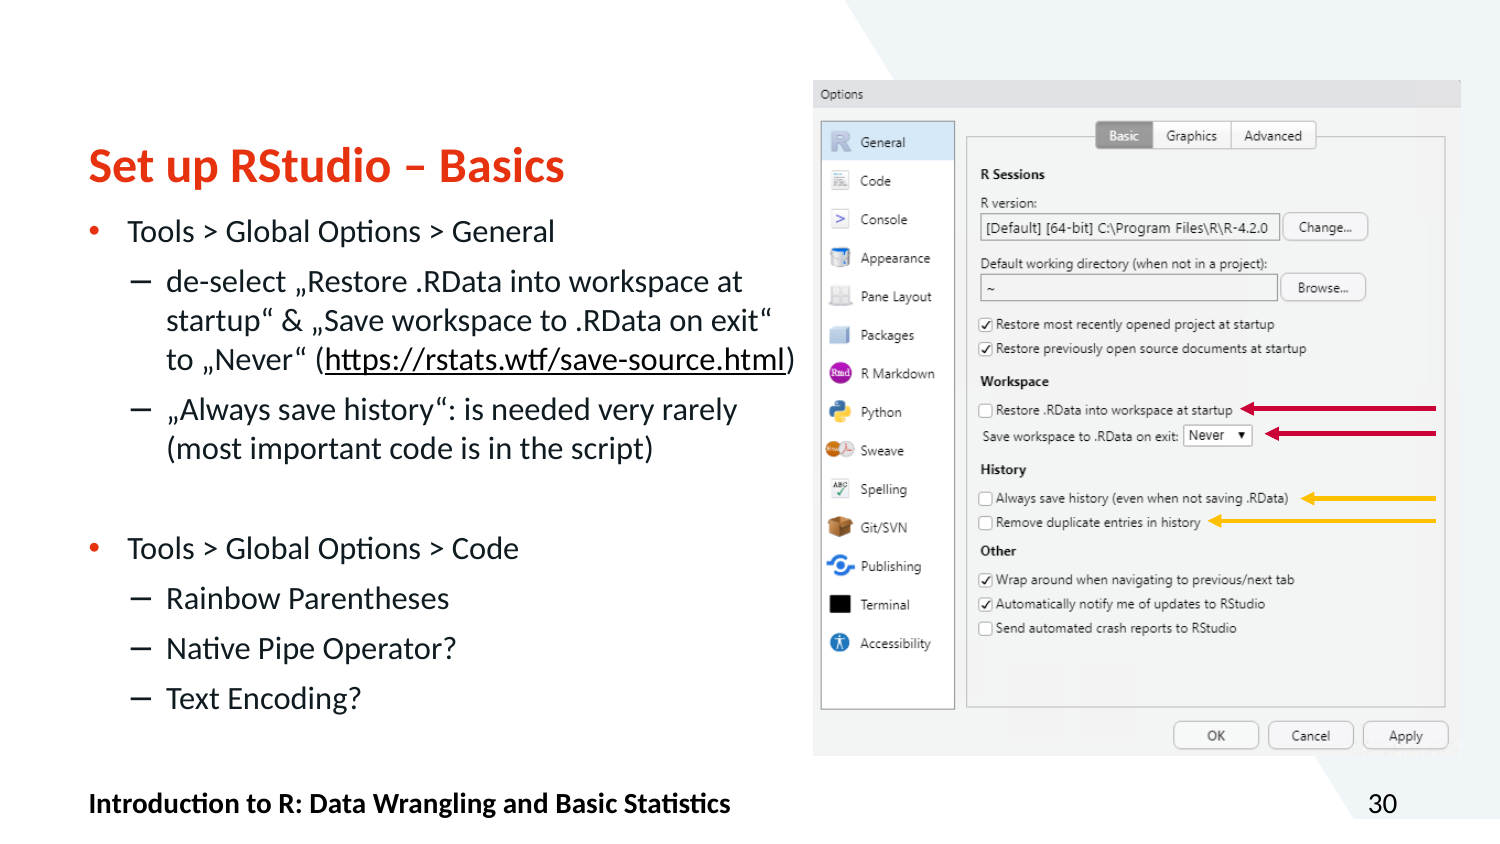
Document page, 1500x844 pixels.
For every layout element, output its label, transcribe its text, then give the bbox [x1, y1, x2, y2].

title Set up RStudio – Basics [88, 129, 810, 232]
picture [0, 0, 1500, 819]
slide_number 30 [1239, 785, 1398, 819]
footer Introduction to R: Data Wrangling and Basic Statistics [88, 785, 1217, 819]
list Tools > Global Options > General de-select „Restore .RData into workspace at startup“ & „Save workspace to .RData on exit“ to „Never“ (https://rstats.wtf/save-source.html) „Always save history“: is needed very rarely (most important code is in the script) Tools > Global Options > Code Rainbow Parentheses Native Pipe Operator? Text Encoding? [88, 210, 800, 755]
